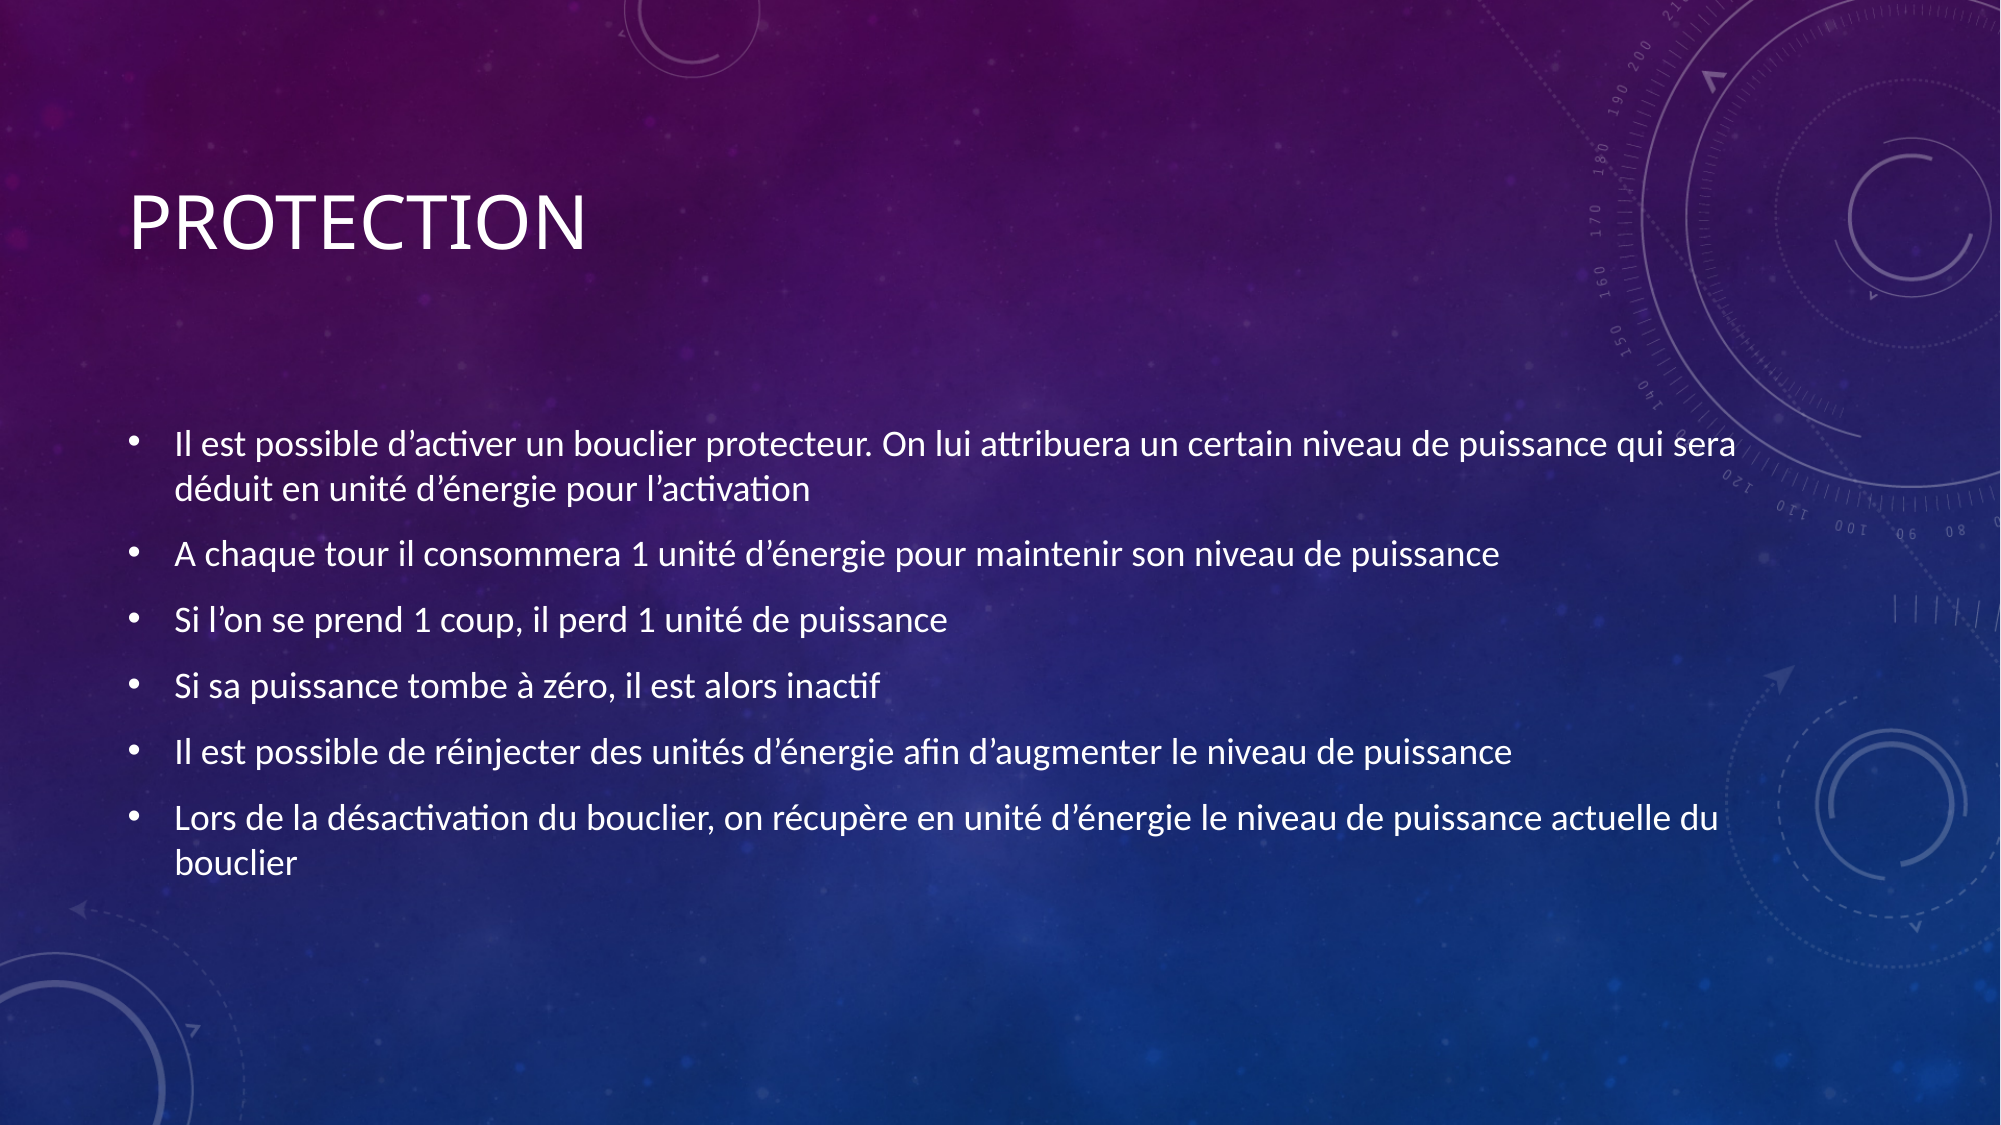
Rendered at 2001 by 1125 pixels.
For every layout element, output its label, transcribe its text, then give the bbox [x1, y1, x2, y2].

list Il est possible d’activer un bouclier protecteur. On lui attribuera un certain niveau de puissance qui sera déduit en unité d’énergie pour l’activation A chaque tour il consommera 1 unité d’énergie pour maintenir son niveau de puissance Si l’on se prend 1 coup, il perd 1 unité de puissance Si sa puissance tombe à zéro, il est alors inactif Il est possible de réinjecter des unités d’énergie afin d’augmenter le niveau de puissance Lors de la désactivation du bouclier, on récupère en unité d’énergie le niveau de puissance actuelle du bouclier [112, 351, 1775, 950]
title Protection [112, 99, 1775, 339]
picture [0, 0, 2001, 1125]
